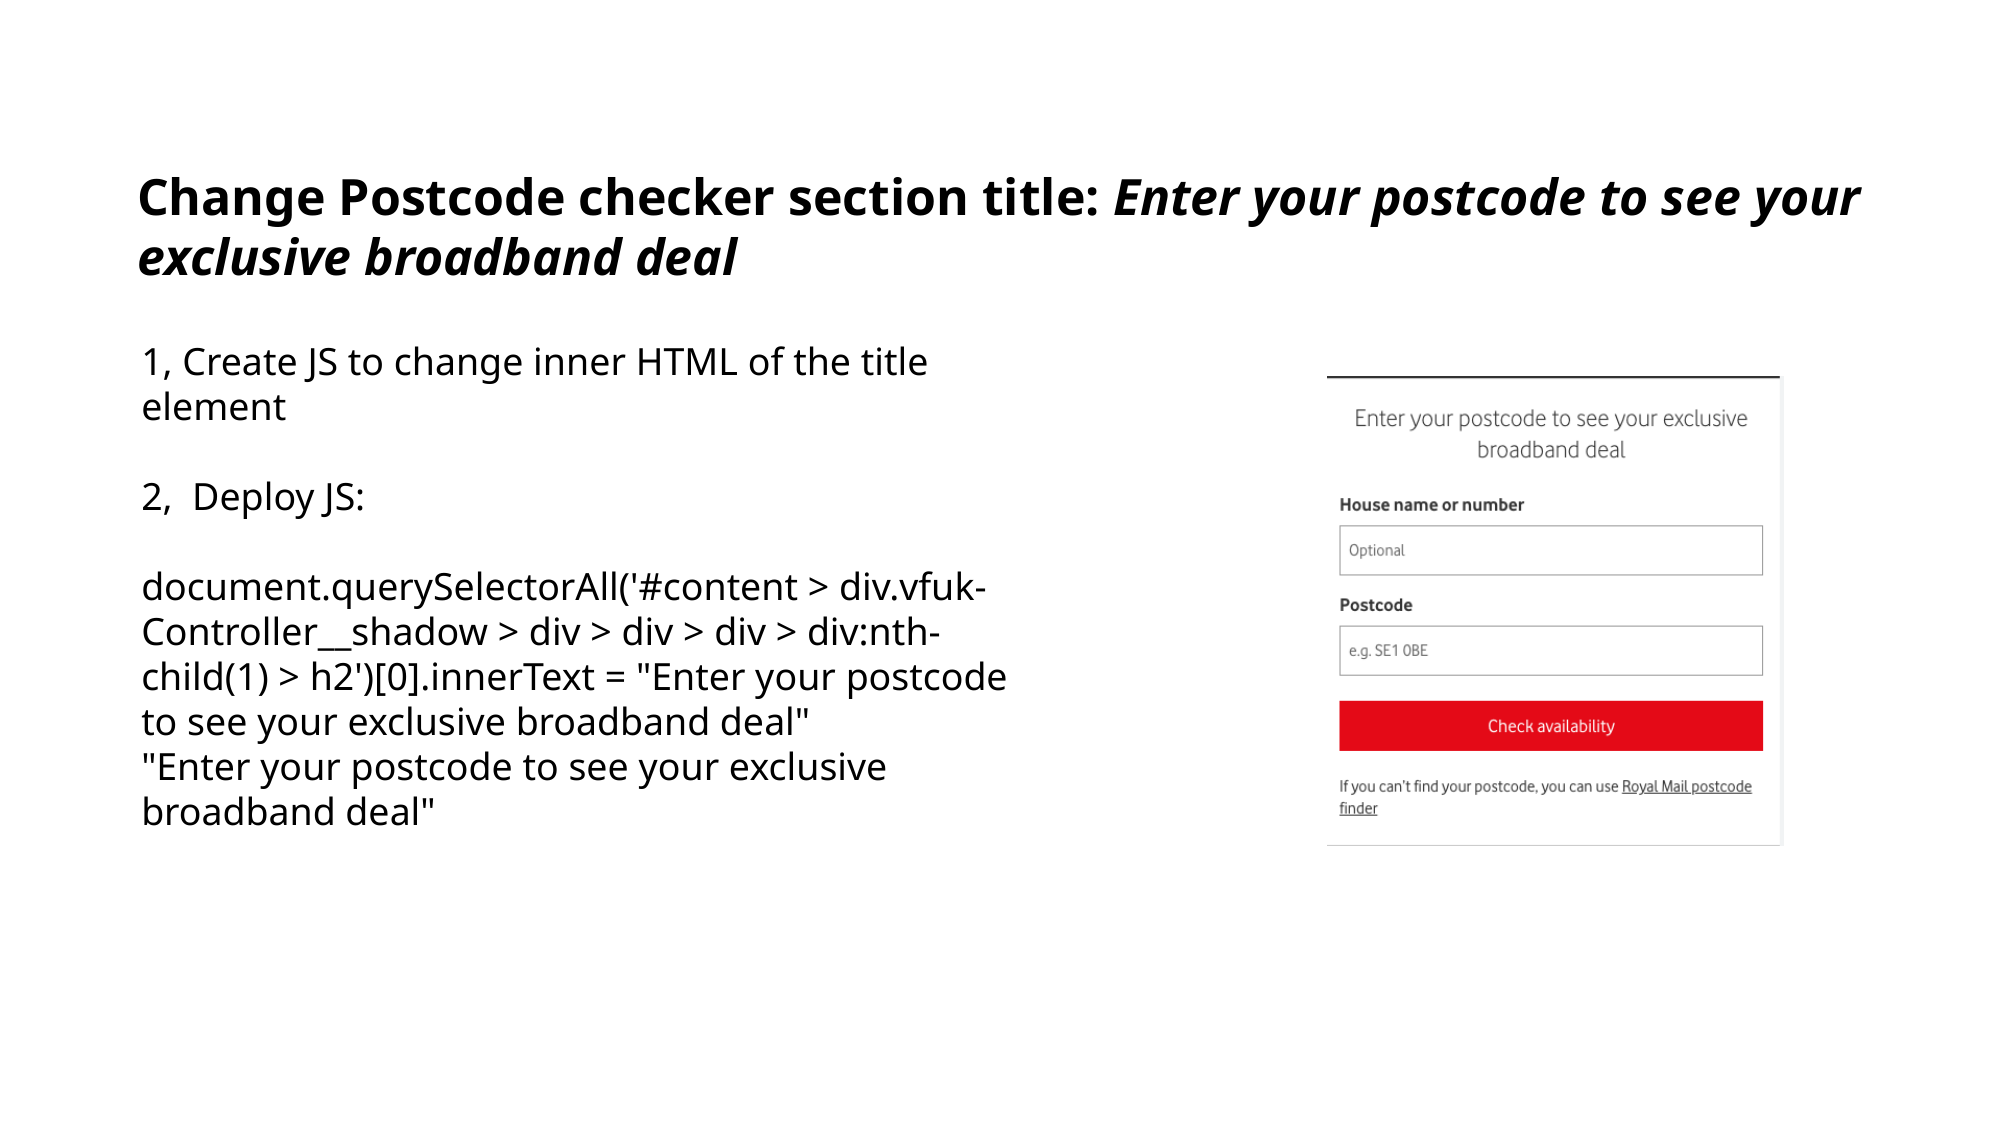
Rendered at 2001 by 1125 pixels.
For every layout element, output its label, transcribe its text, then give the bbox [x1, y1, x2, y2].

text_box 1, Create JS to change inner HTML of the title element 2, Deploy JS: document.querySelectorAll('#content > div.vfuk-Controller__shadow > div > div > div > div:nth-child(1) > h2')[0].innerText = "Enter your postcode to see your exclusive broadband deal" "Enter your postcode to see your exclusive broadband deal" [126, 330, 1070, 840]
text_box Change Postcode checker section title: Enter your postcode to see your exclusive broadband deal [122, 157, 1889, 293]
picture [1326, 376, 1784, 846]
